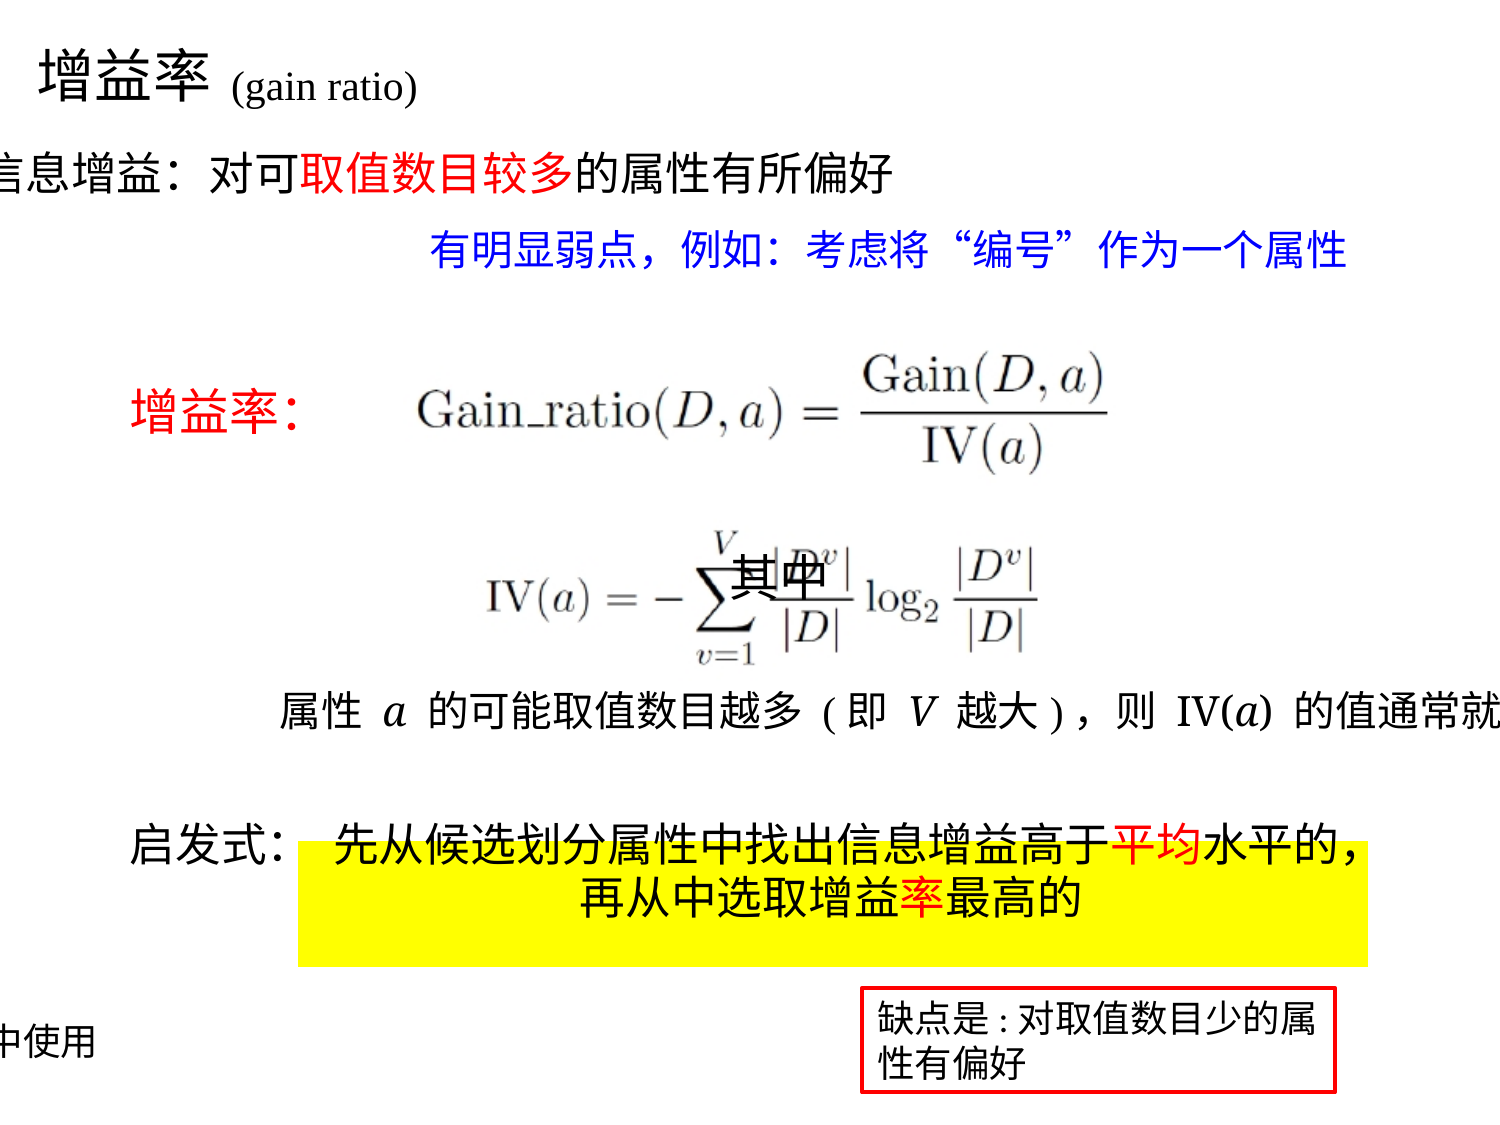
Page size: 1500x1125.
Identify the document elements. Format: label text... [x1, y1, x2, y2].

picture [476, 507, 1044, 681]
text_box 增益率 [36, 52, 212, 109]
text_box (gain ratio) [231, 58, 419, 110]
text_box 缺点是:对取值数目少的属性有偏好 [862, 987, 1335, 1093]
text_box 信息增益：对可取值数目较多的属性有所偏好 有明显弱点，例如：考虑将“编号”作为一个属性 增益率： 其中 属性 a 的可能取值数目越多 (即 V 越大)，则 IV(a) 的值通常就越大 启发式： 先从候选划分属性中找出信息增益高于平均水平的， 再从中选取增益率最高的 C4.5算法中使用 [0, 155, 1500, 1063]
picture [403, 316, 1117, 486]
